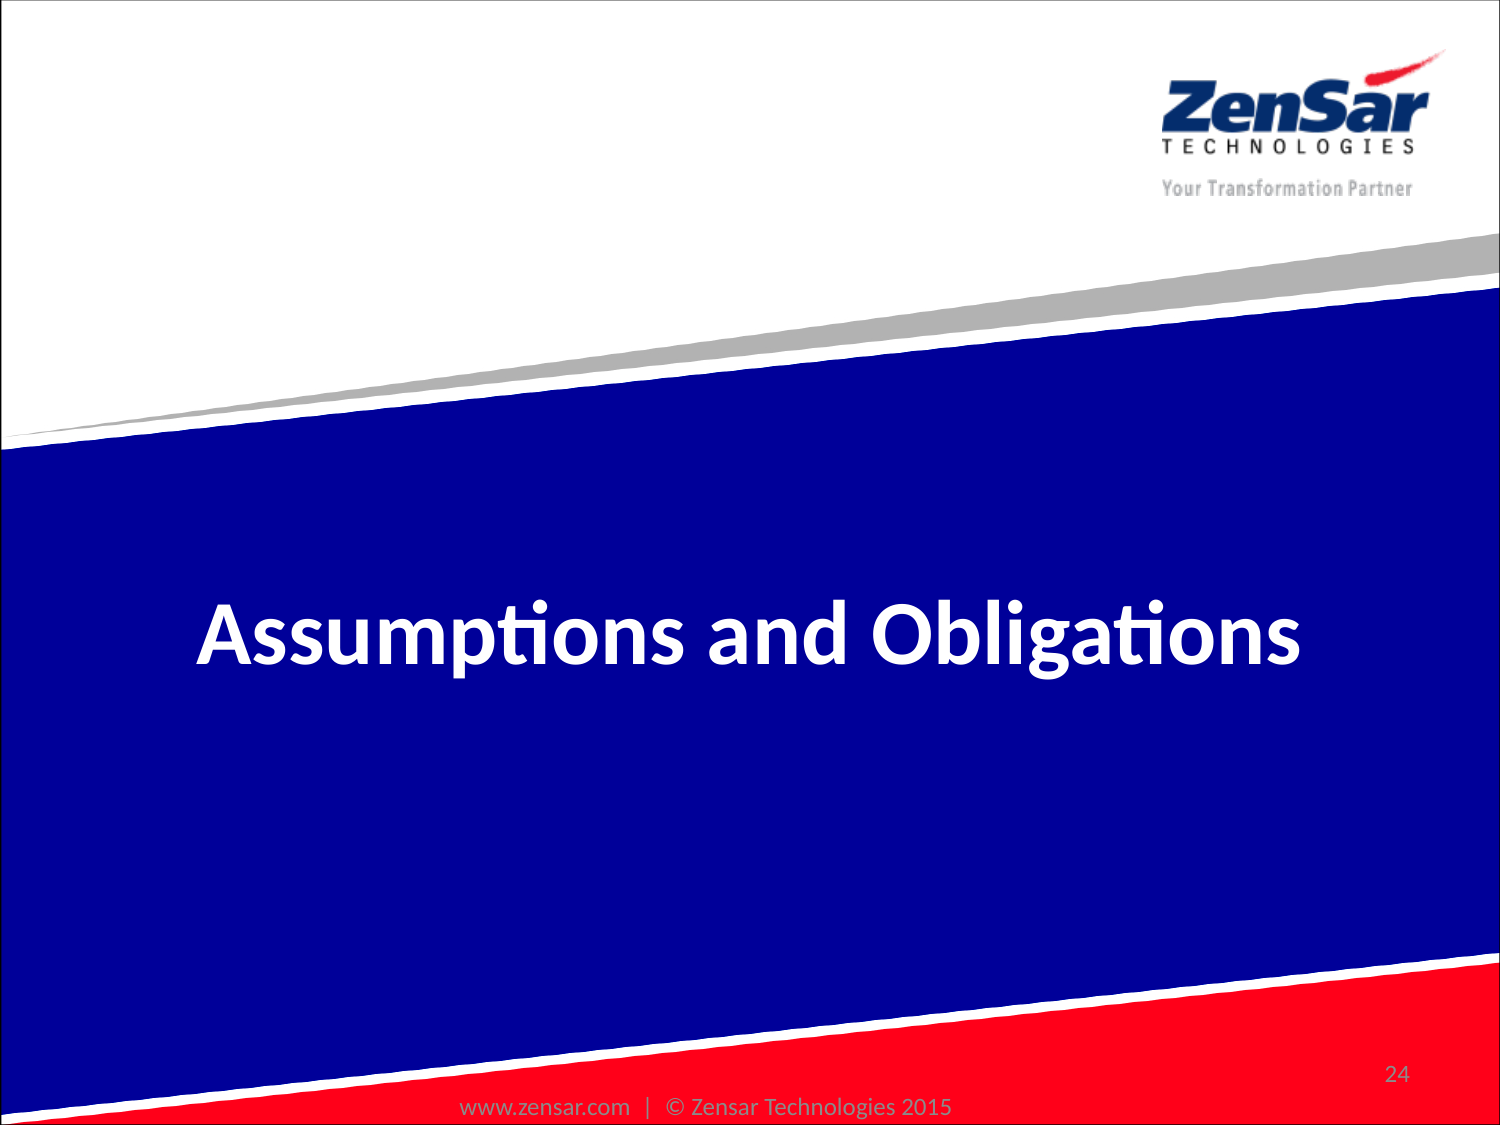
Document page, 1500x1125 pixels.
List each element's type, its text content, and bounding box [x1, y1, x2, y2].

title Assumptions and Obligations [87, 562, 1413, 804]
footer www.zensar.com | © Zensar Technologies 2015 [387, 1074, 1025, 1125]
picture [0, 0, 1500, 1125]
slide_number 24 [1074, 1042, 1425, 1103]
